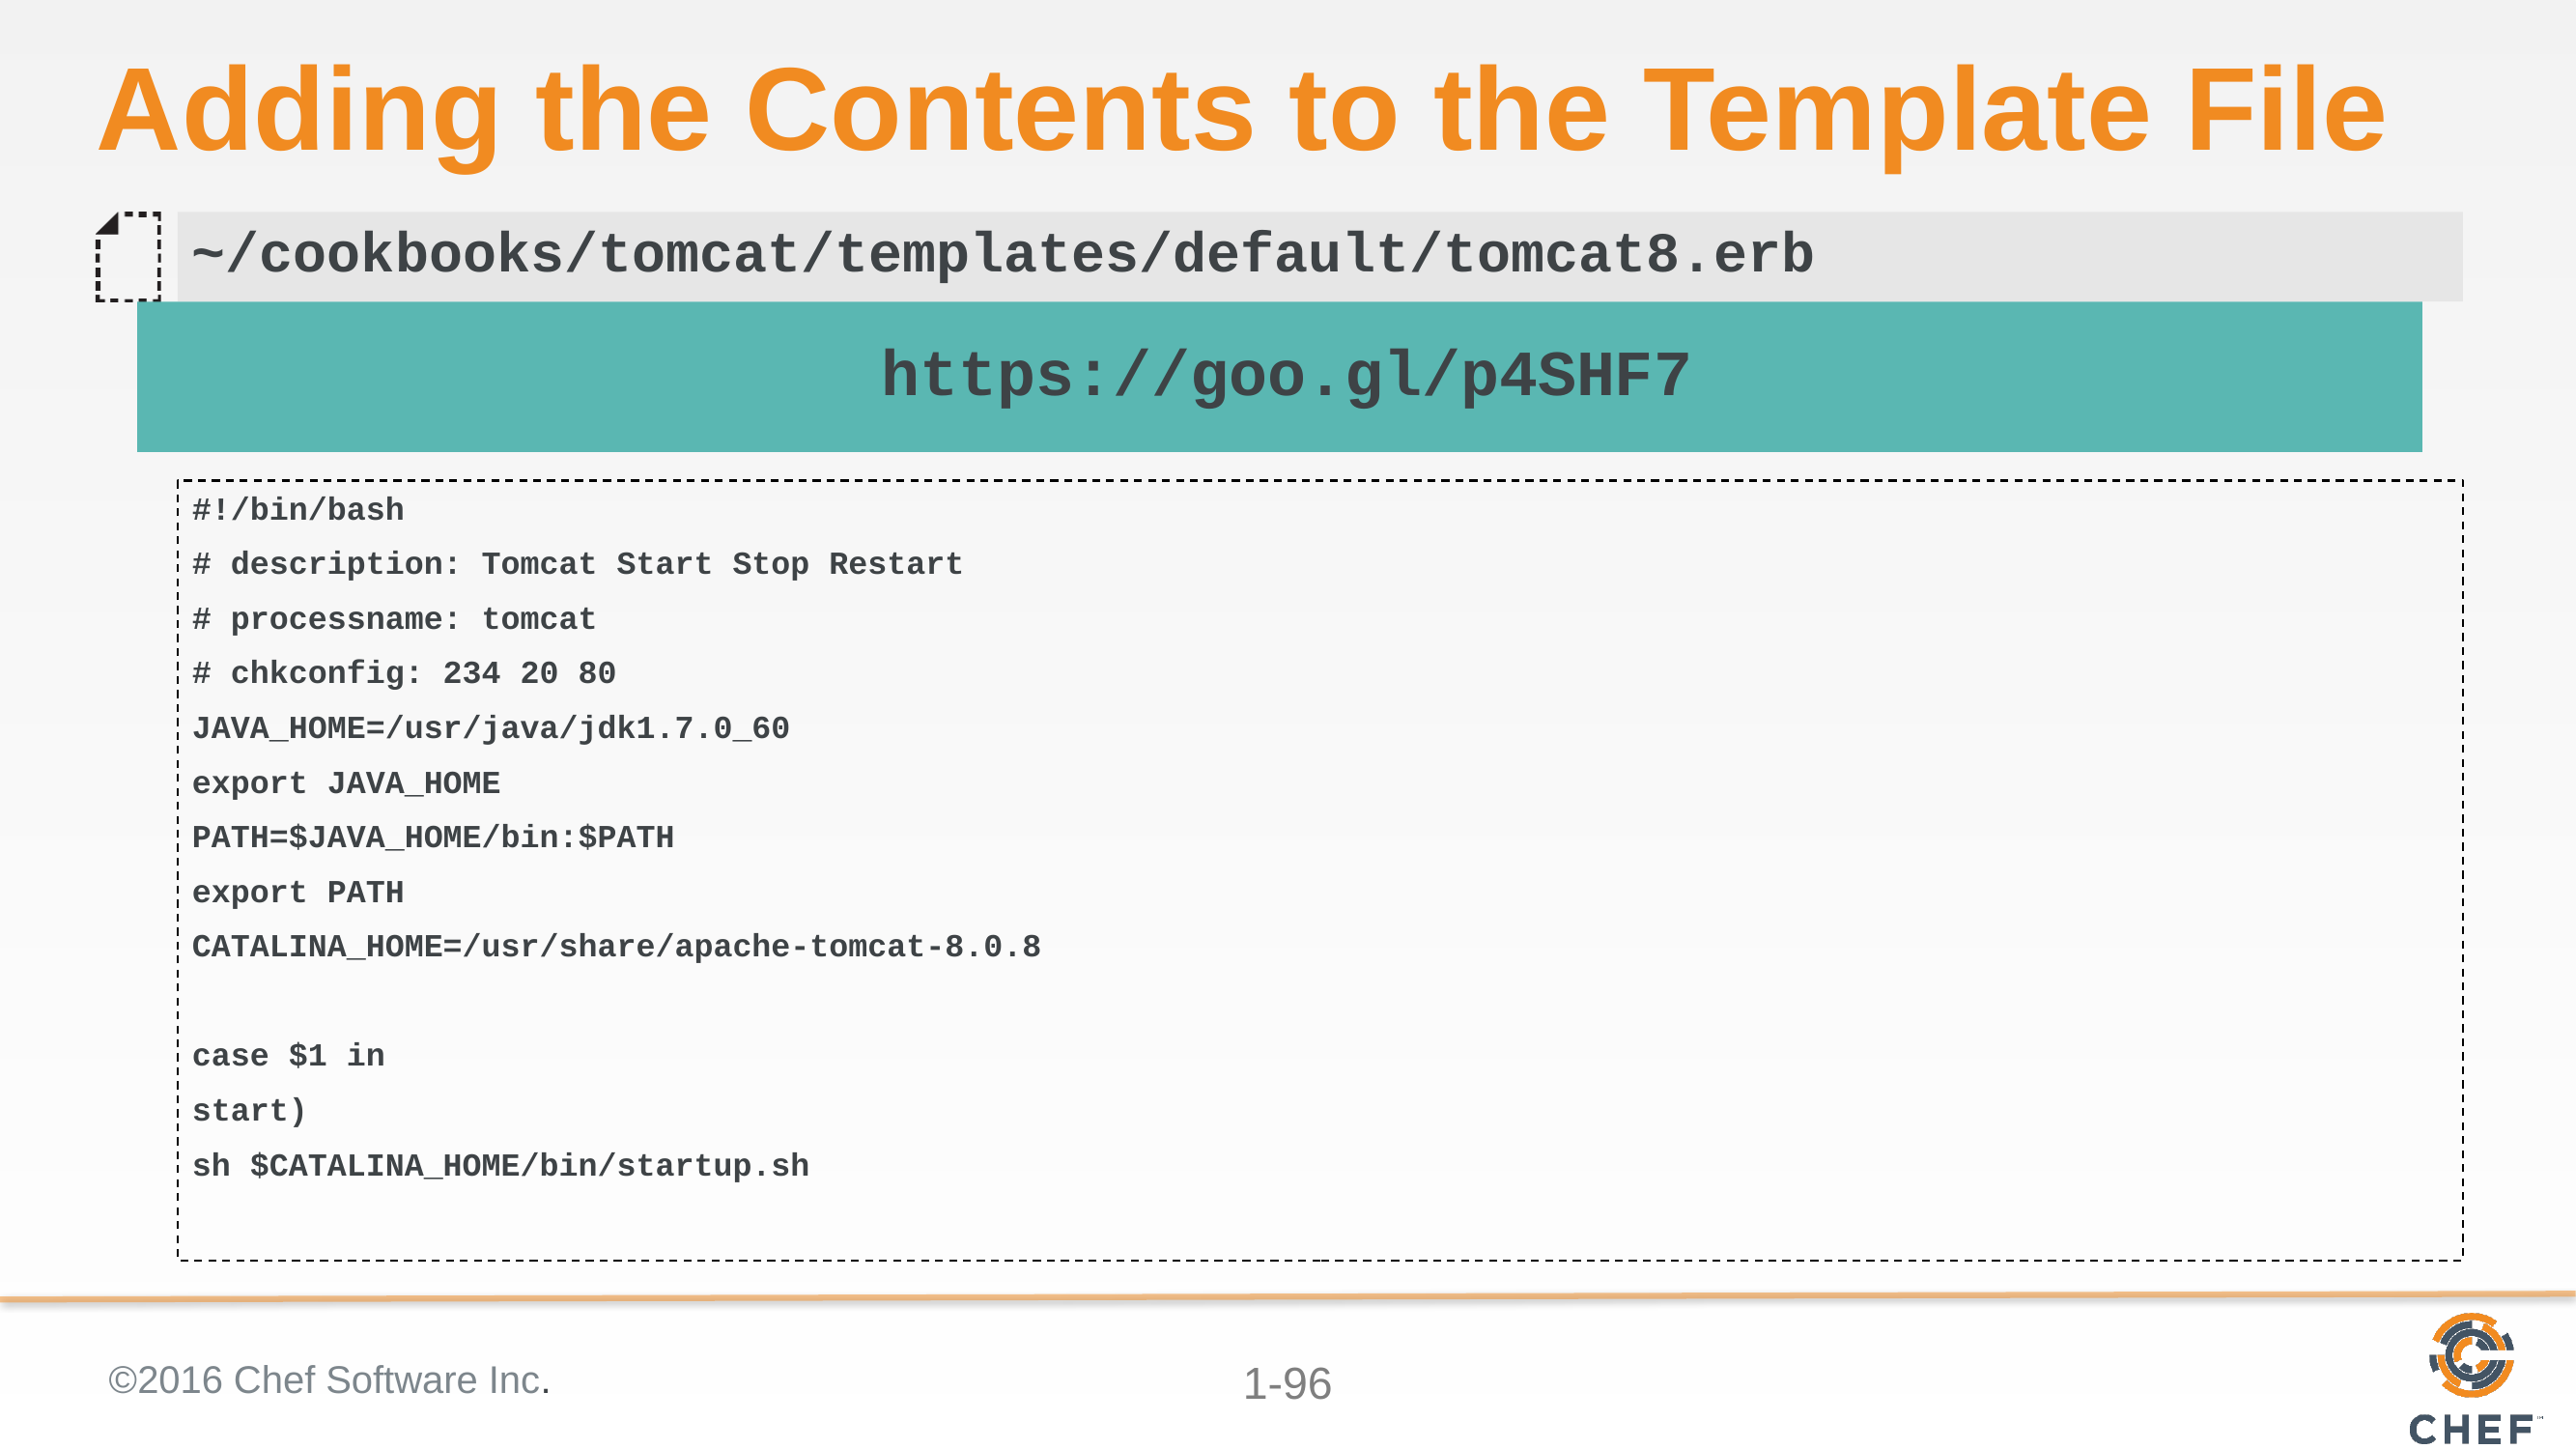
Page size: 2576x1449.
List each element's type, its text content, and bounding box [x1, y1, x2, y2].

list #!/bin/bash # description: Tomcat Start Stop Restart # processname: tomcat # chkconfig: 234 20 80 JAVA_HOME=/usr/java/jdk1.7.0_60 export JAVA_HOME PATH=$JAVA_HOME/bin:$PATH export PATH CATALINA_HOME=/usr/share/apache-tomcat-8.0.8 case $1 in start) sh $CATALINA_HOME/bin/startup.sh [177, 479, 2464, 1262]
title Adding the Contents to the Template File [96, 48, 2463, 180]
list https://goo.gl/p4SHF7 [137, 301, 2422, 452]
picture [2399, 1297, 2551, 1449]
list ~/cookbooks/tomcat/templates/default/tomcat8.erb [177, 212, 2463, 302]
